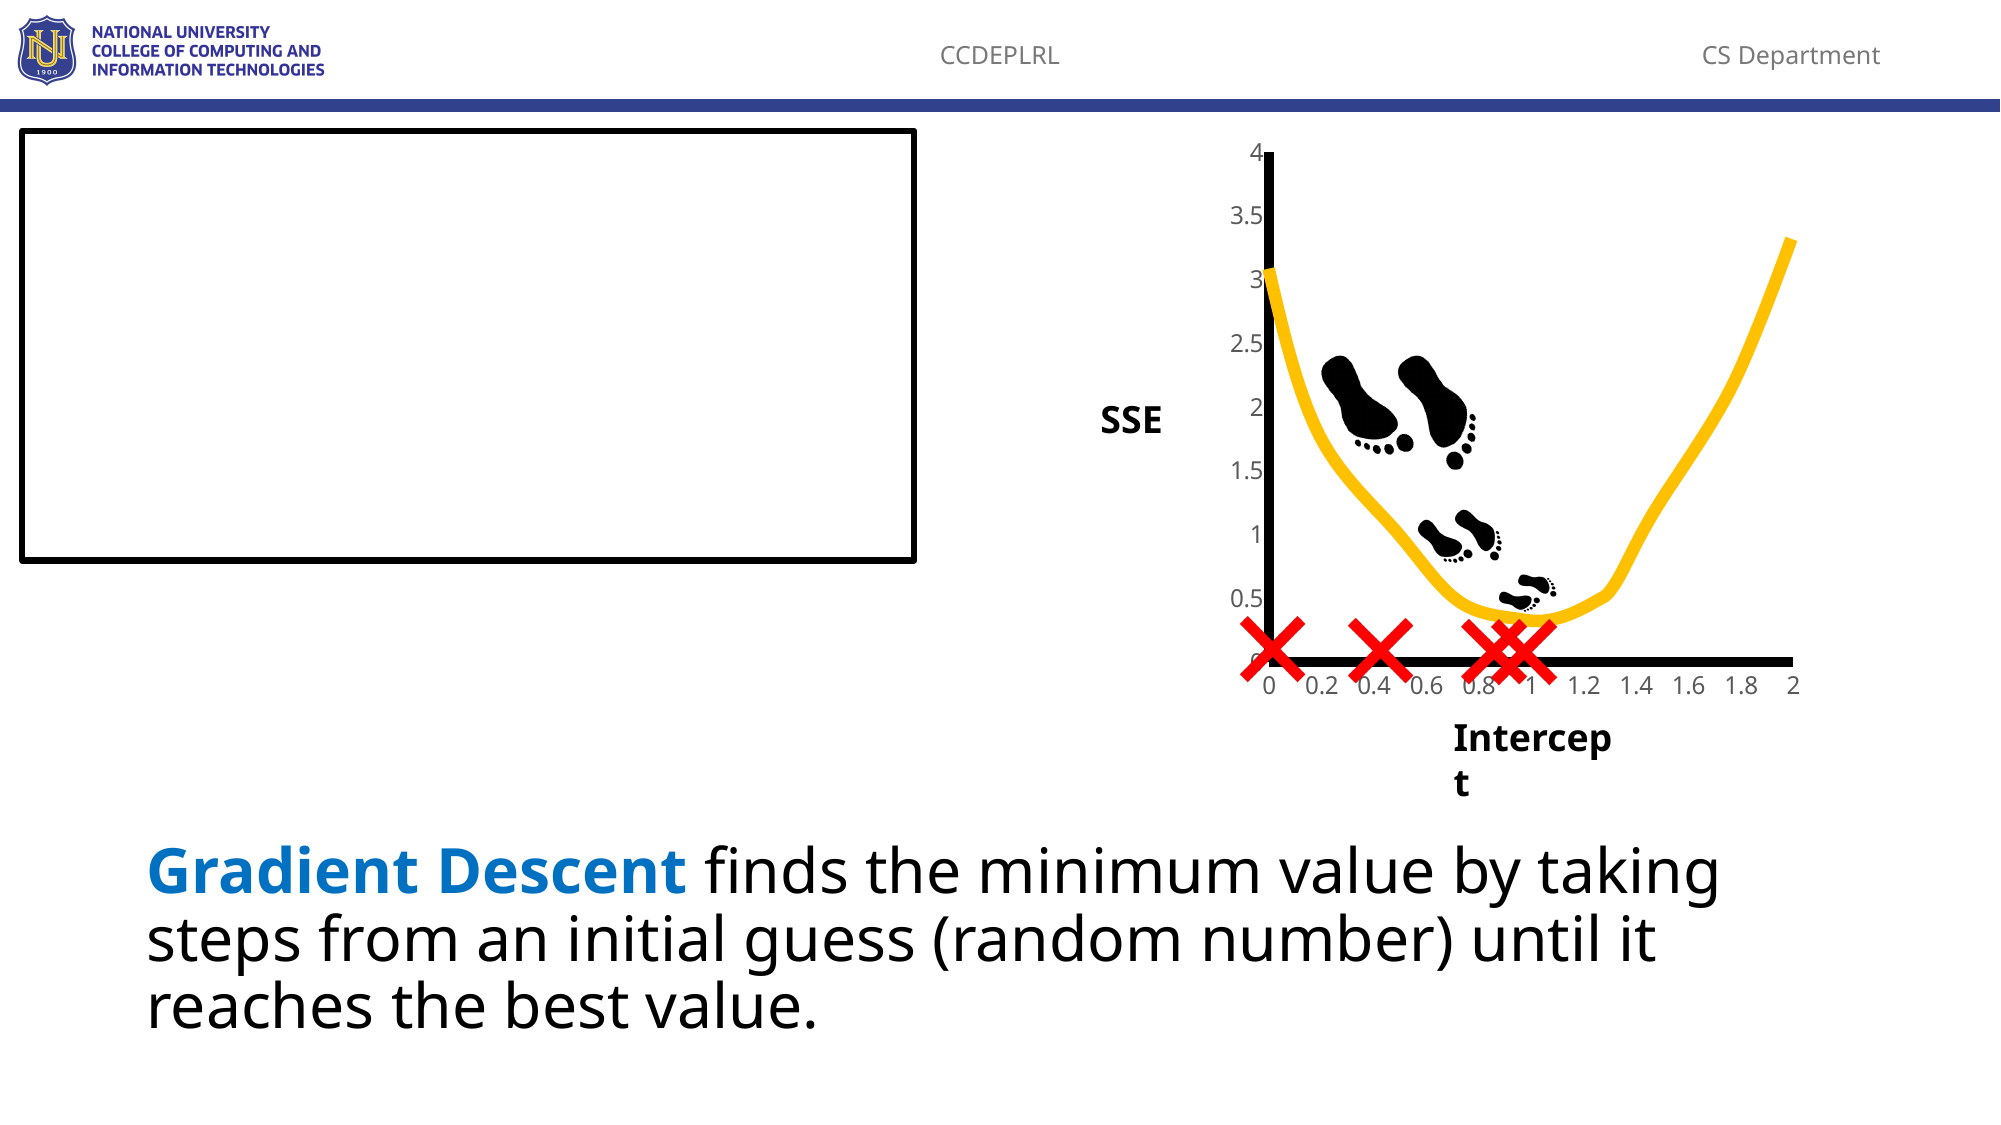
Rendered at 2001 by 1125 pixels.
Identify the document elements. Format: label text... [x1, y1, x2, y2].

text_box SSE [1085, 388, 1229, 449]
picture [1227, 604, 1318, 694]
picture [1335, 605, 1426, 696]
chart [1229, 133, 1801, 704]
picture [1312, 320, 1569, 697]
text_box Intercept [1438, 706, 1642, 812]
picture [0, 0, 337, 99]
text_box Gradient Descent finds the minimum value by taking steps from an initial guess (random number) until it reaches the best value. [131, 832, 1869, 975]
